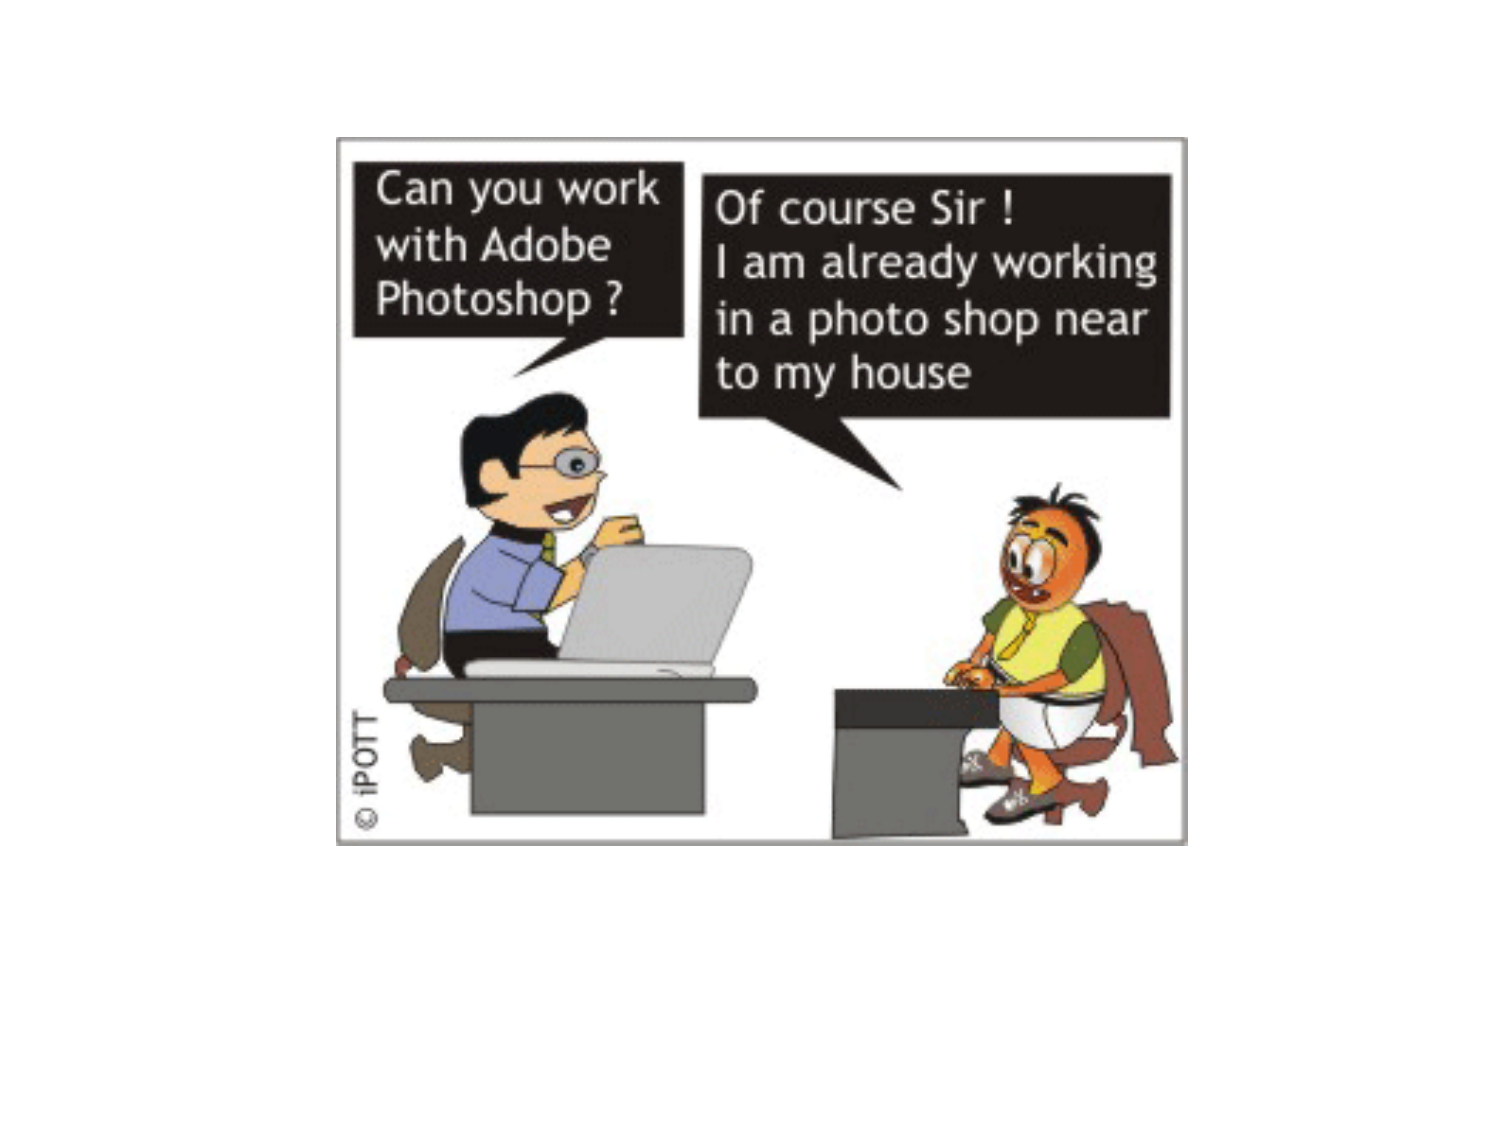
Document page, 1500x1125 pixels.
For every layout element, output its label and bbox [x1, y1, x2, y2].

picture [336, 136, 1188, 847]
